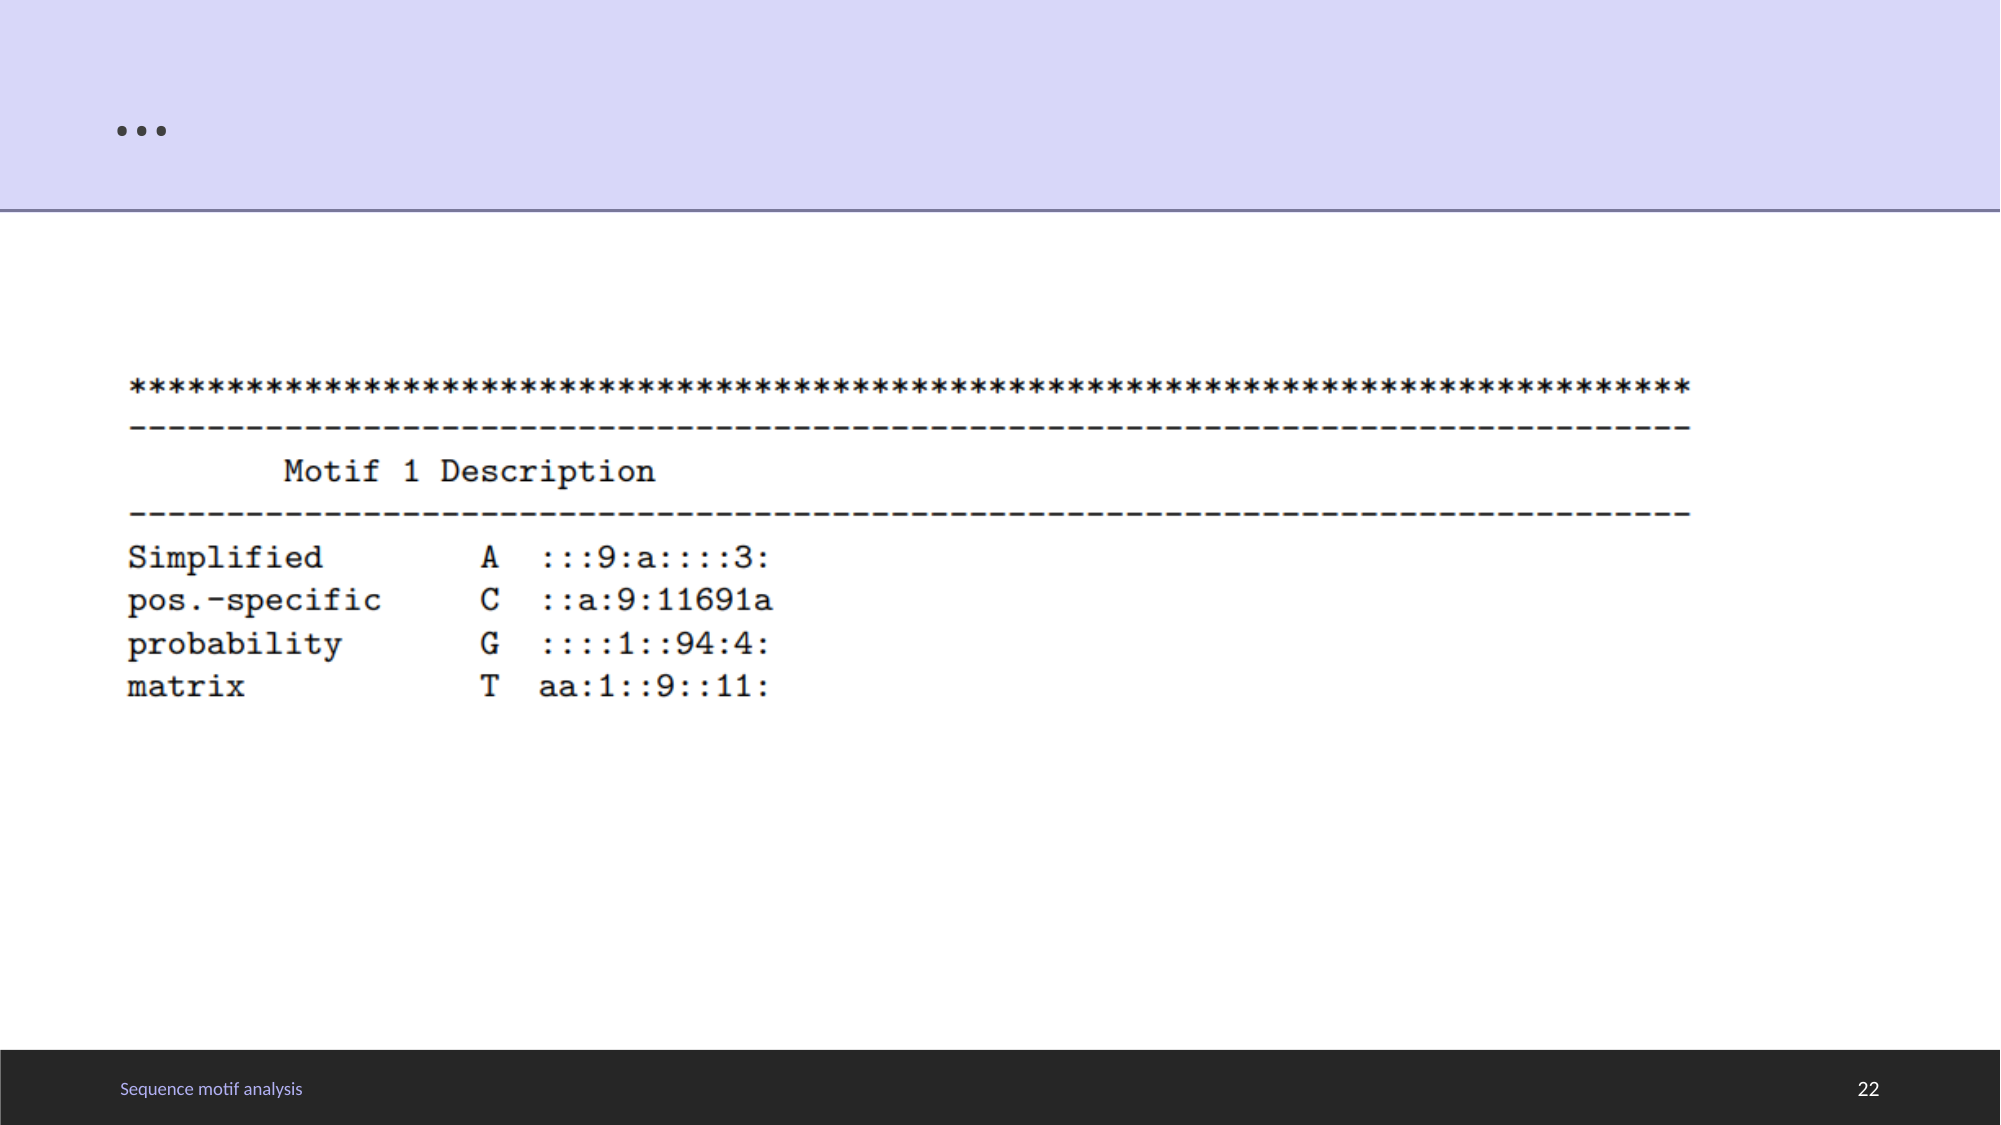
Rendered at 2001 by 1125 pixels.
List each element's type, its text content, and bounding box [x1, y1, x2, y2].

slide_number 22 [1793, 1062, 1895, 1118]
picture [0, 0, 2000, 1052]
footer Sequence motif analysis [105, 1062, 1224, 1118]
